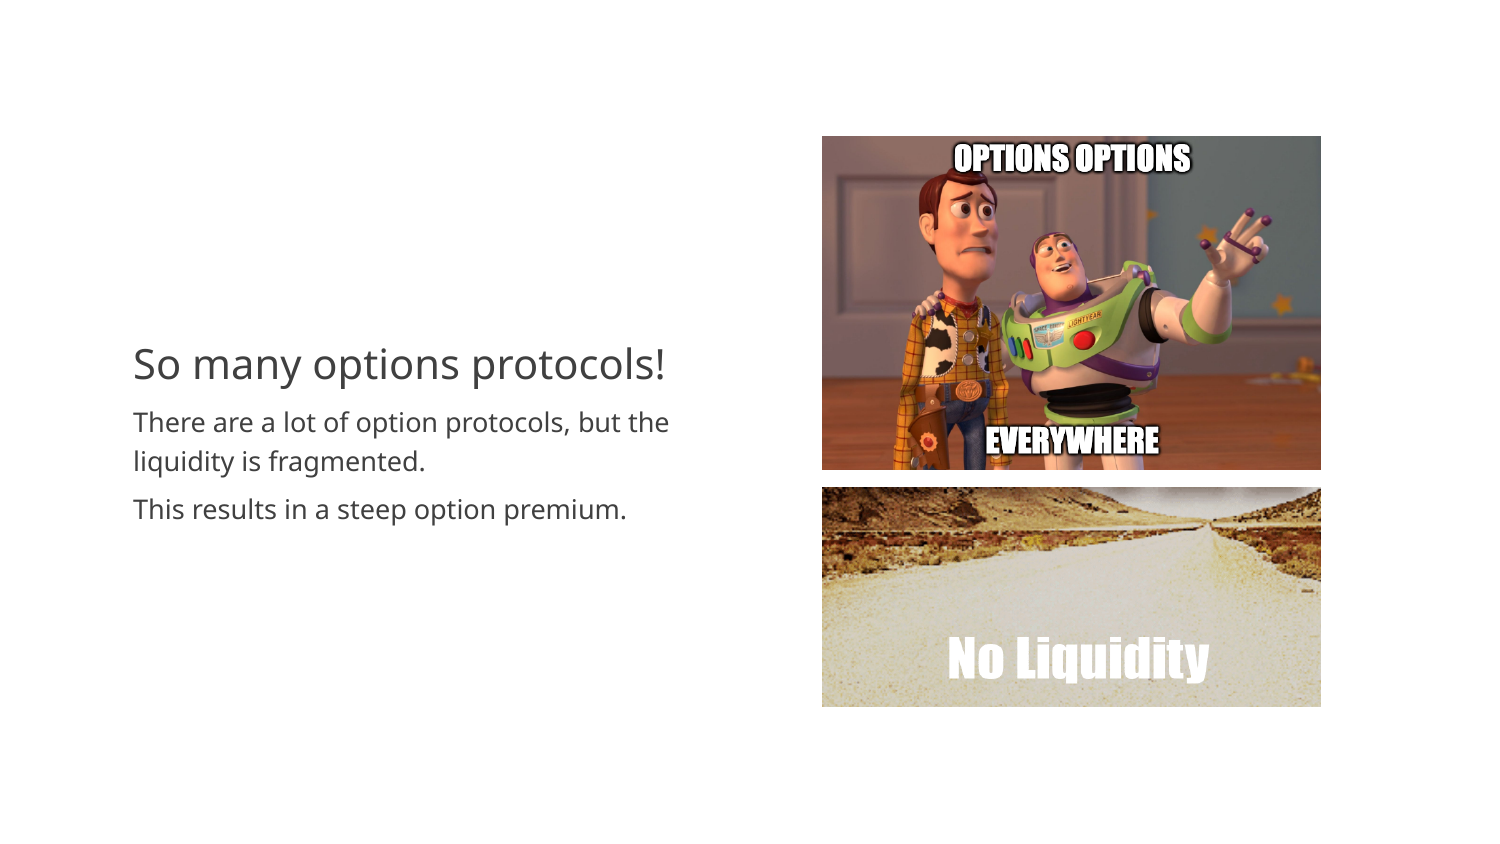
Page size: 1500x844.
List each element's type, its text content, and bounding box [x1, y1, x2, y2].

picture [822, 136, 1321, 470]
text_box So many options protocols! There are a lot of option protocols, but the liquidity is fragmented. This results in a steep option premium. [127, 127, 729, 716]
picture [822, 487, 1321, 708]
